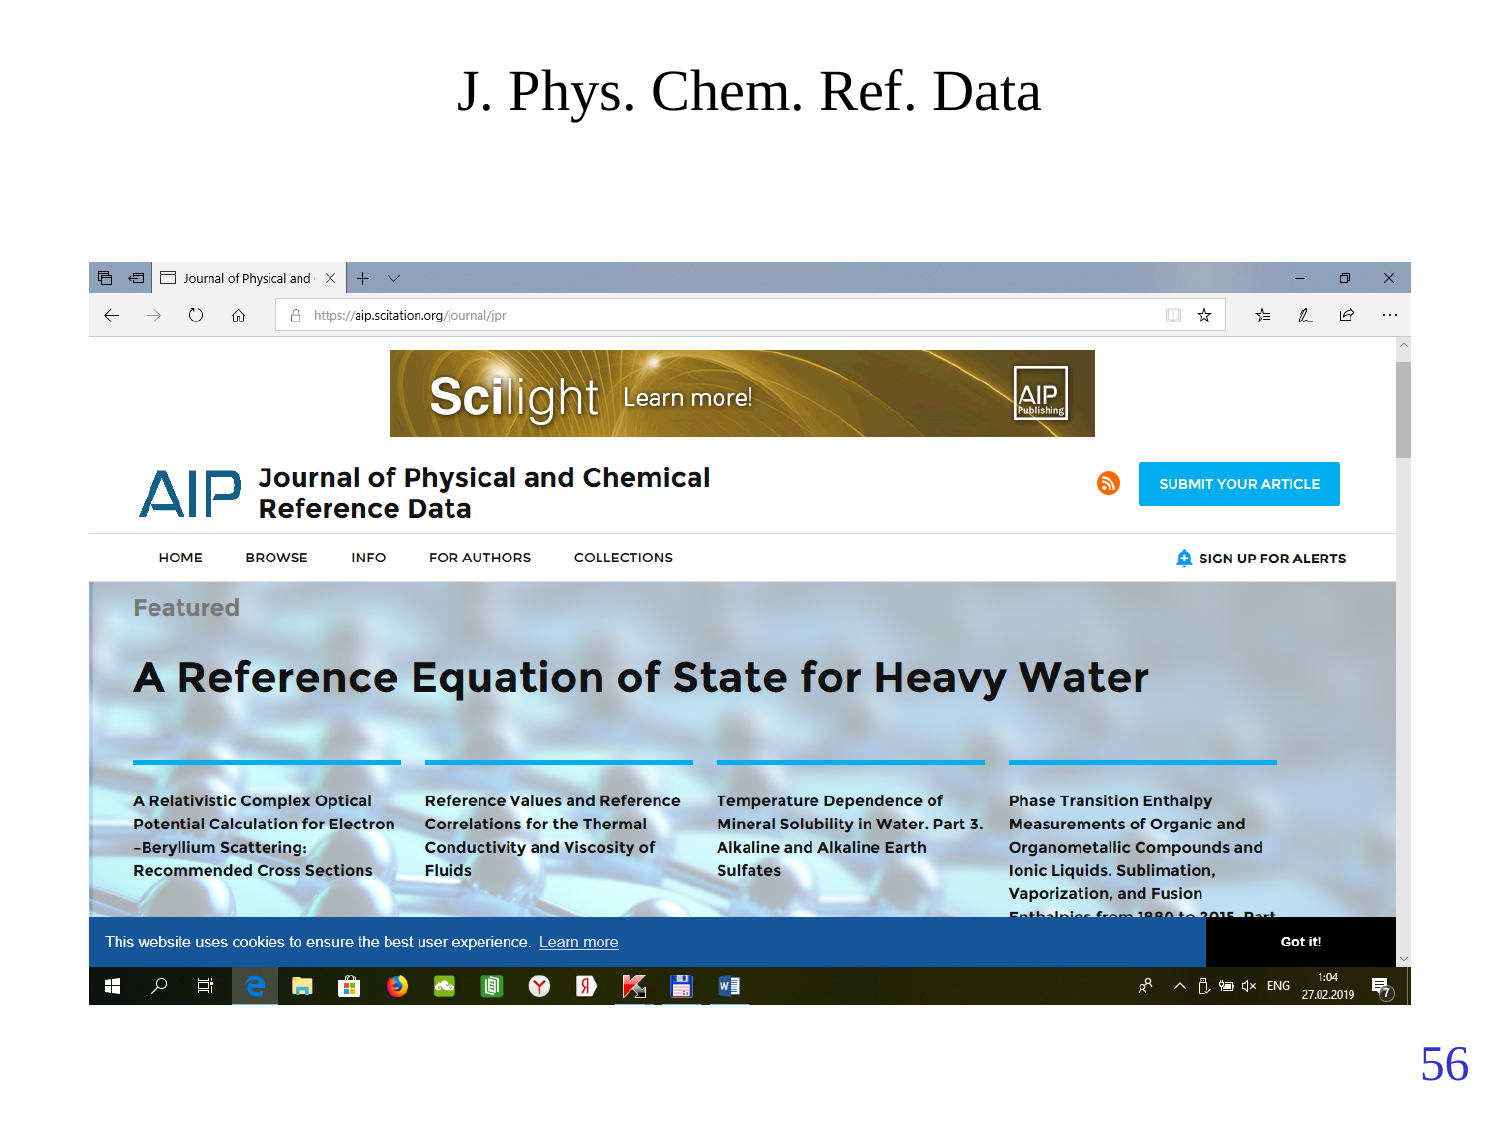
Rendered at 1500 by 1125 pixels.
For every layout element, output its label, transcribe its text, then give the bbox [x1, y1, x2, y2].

title J. Phys. Chem. Ref. Data [75, 45, 1425, 164]
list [89, 262, 1411, 1006]
